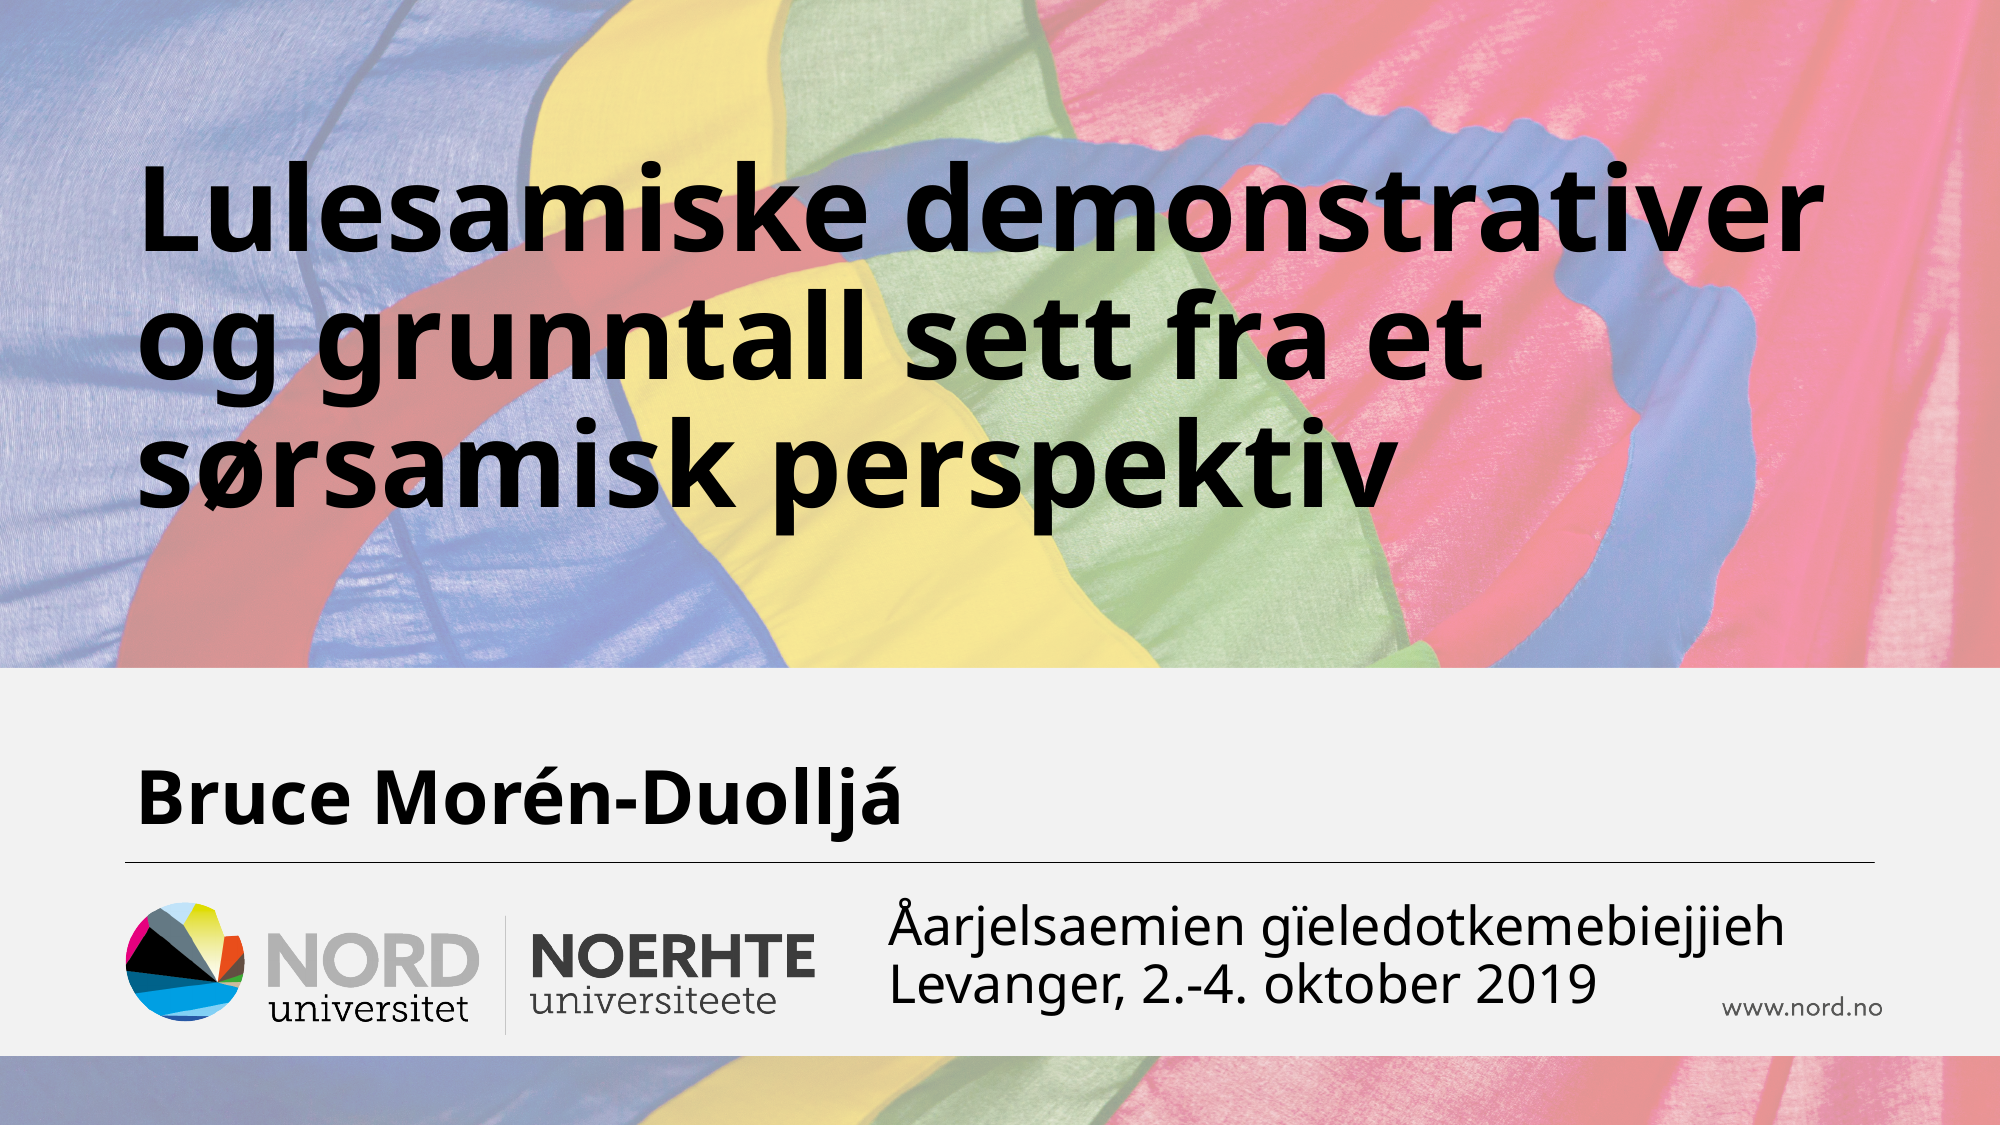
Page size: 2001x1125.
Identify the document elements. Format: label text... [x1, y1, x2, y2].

title Bruce Morén-Duolljá [121, 752, 1846, 858]
text_box Lulesamiske demonstrativer og grunntall sett fra et sørsamisk perspektiv [120, 142, 1864, 659]
table_cell Kasus [0, 0, 2000, 667]
table_cell Kasus [0, 1056, 2000, 1125]
text_box Åarjelsaemien gïeledotkemebiejjieh Levanger, 2.-4. oktober 2019 [873, 892, 1823, 1074]
picture [125, 862, 1882, 1035]
